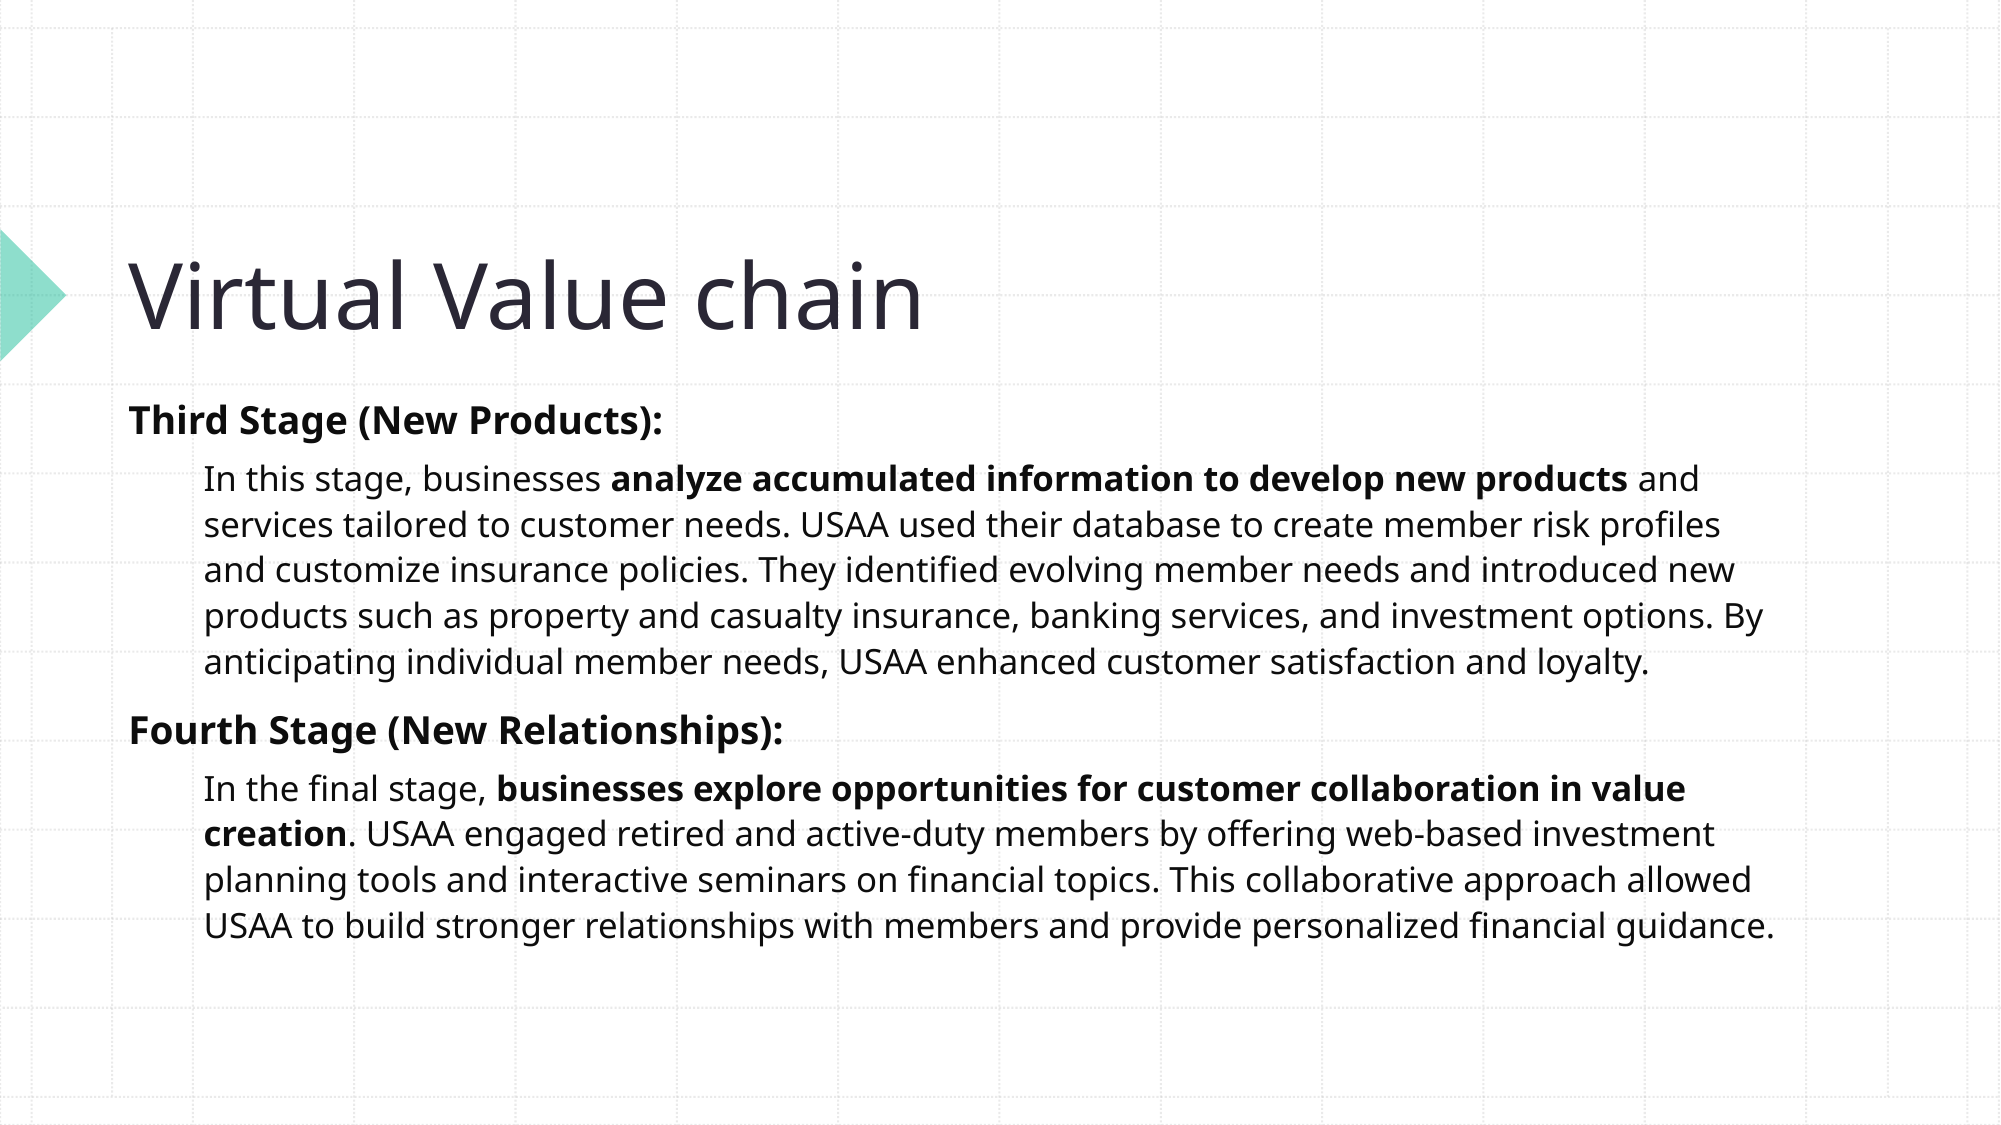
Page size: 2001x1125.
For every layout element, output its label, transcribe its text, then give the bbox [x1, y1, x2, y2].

title Virtual Value chain [113, 119, 1808, 356]
list Third Stage (New Products): In this stage, businesses analyze accumulated information to develop new products and services tailored to customer needs. USAA used their database to create member risk profiles and customize insurance policies. They identified evolving member needs and introduced new products such as property and casualty insurance, banking services, and investment options. By anticipating individual member needs, USAA enhanced customer satisfaction and loyalty. Fourth Stage (New Relationships): In the final stage, businesses explore opportunities for customer collaboration in value creation. USAA engaged retired and active-duty members by offering web-based investment planning tools and interactive seminars on financial topics. This collaborative approach allowed USAA to build stronger relationships with members and provide personalized financial guidance. [113, 383, 1808, 969]
